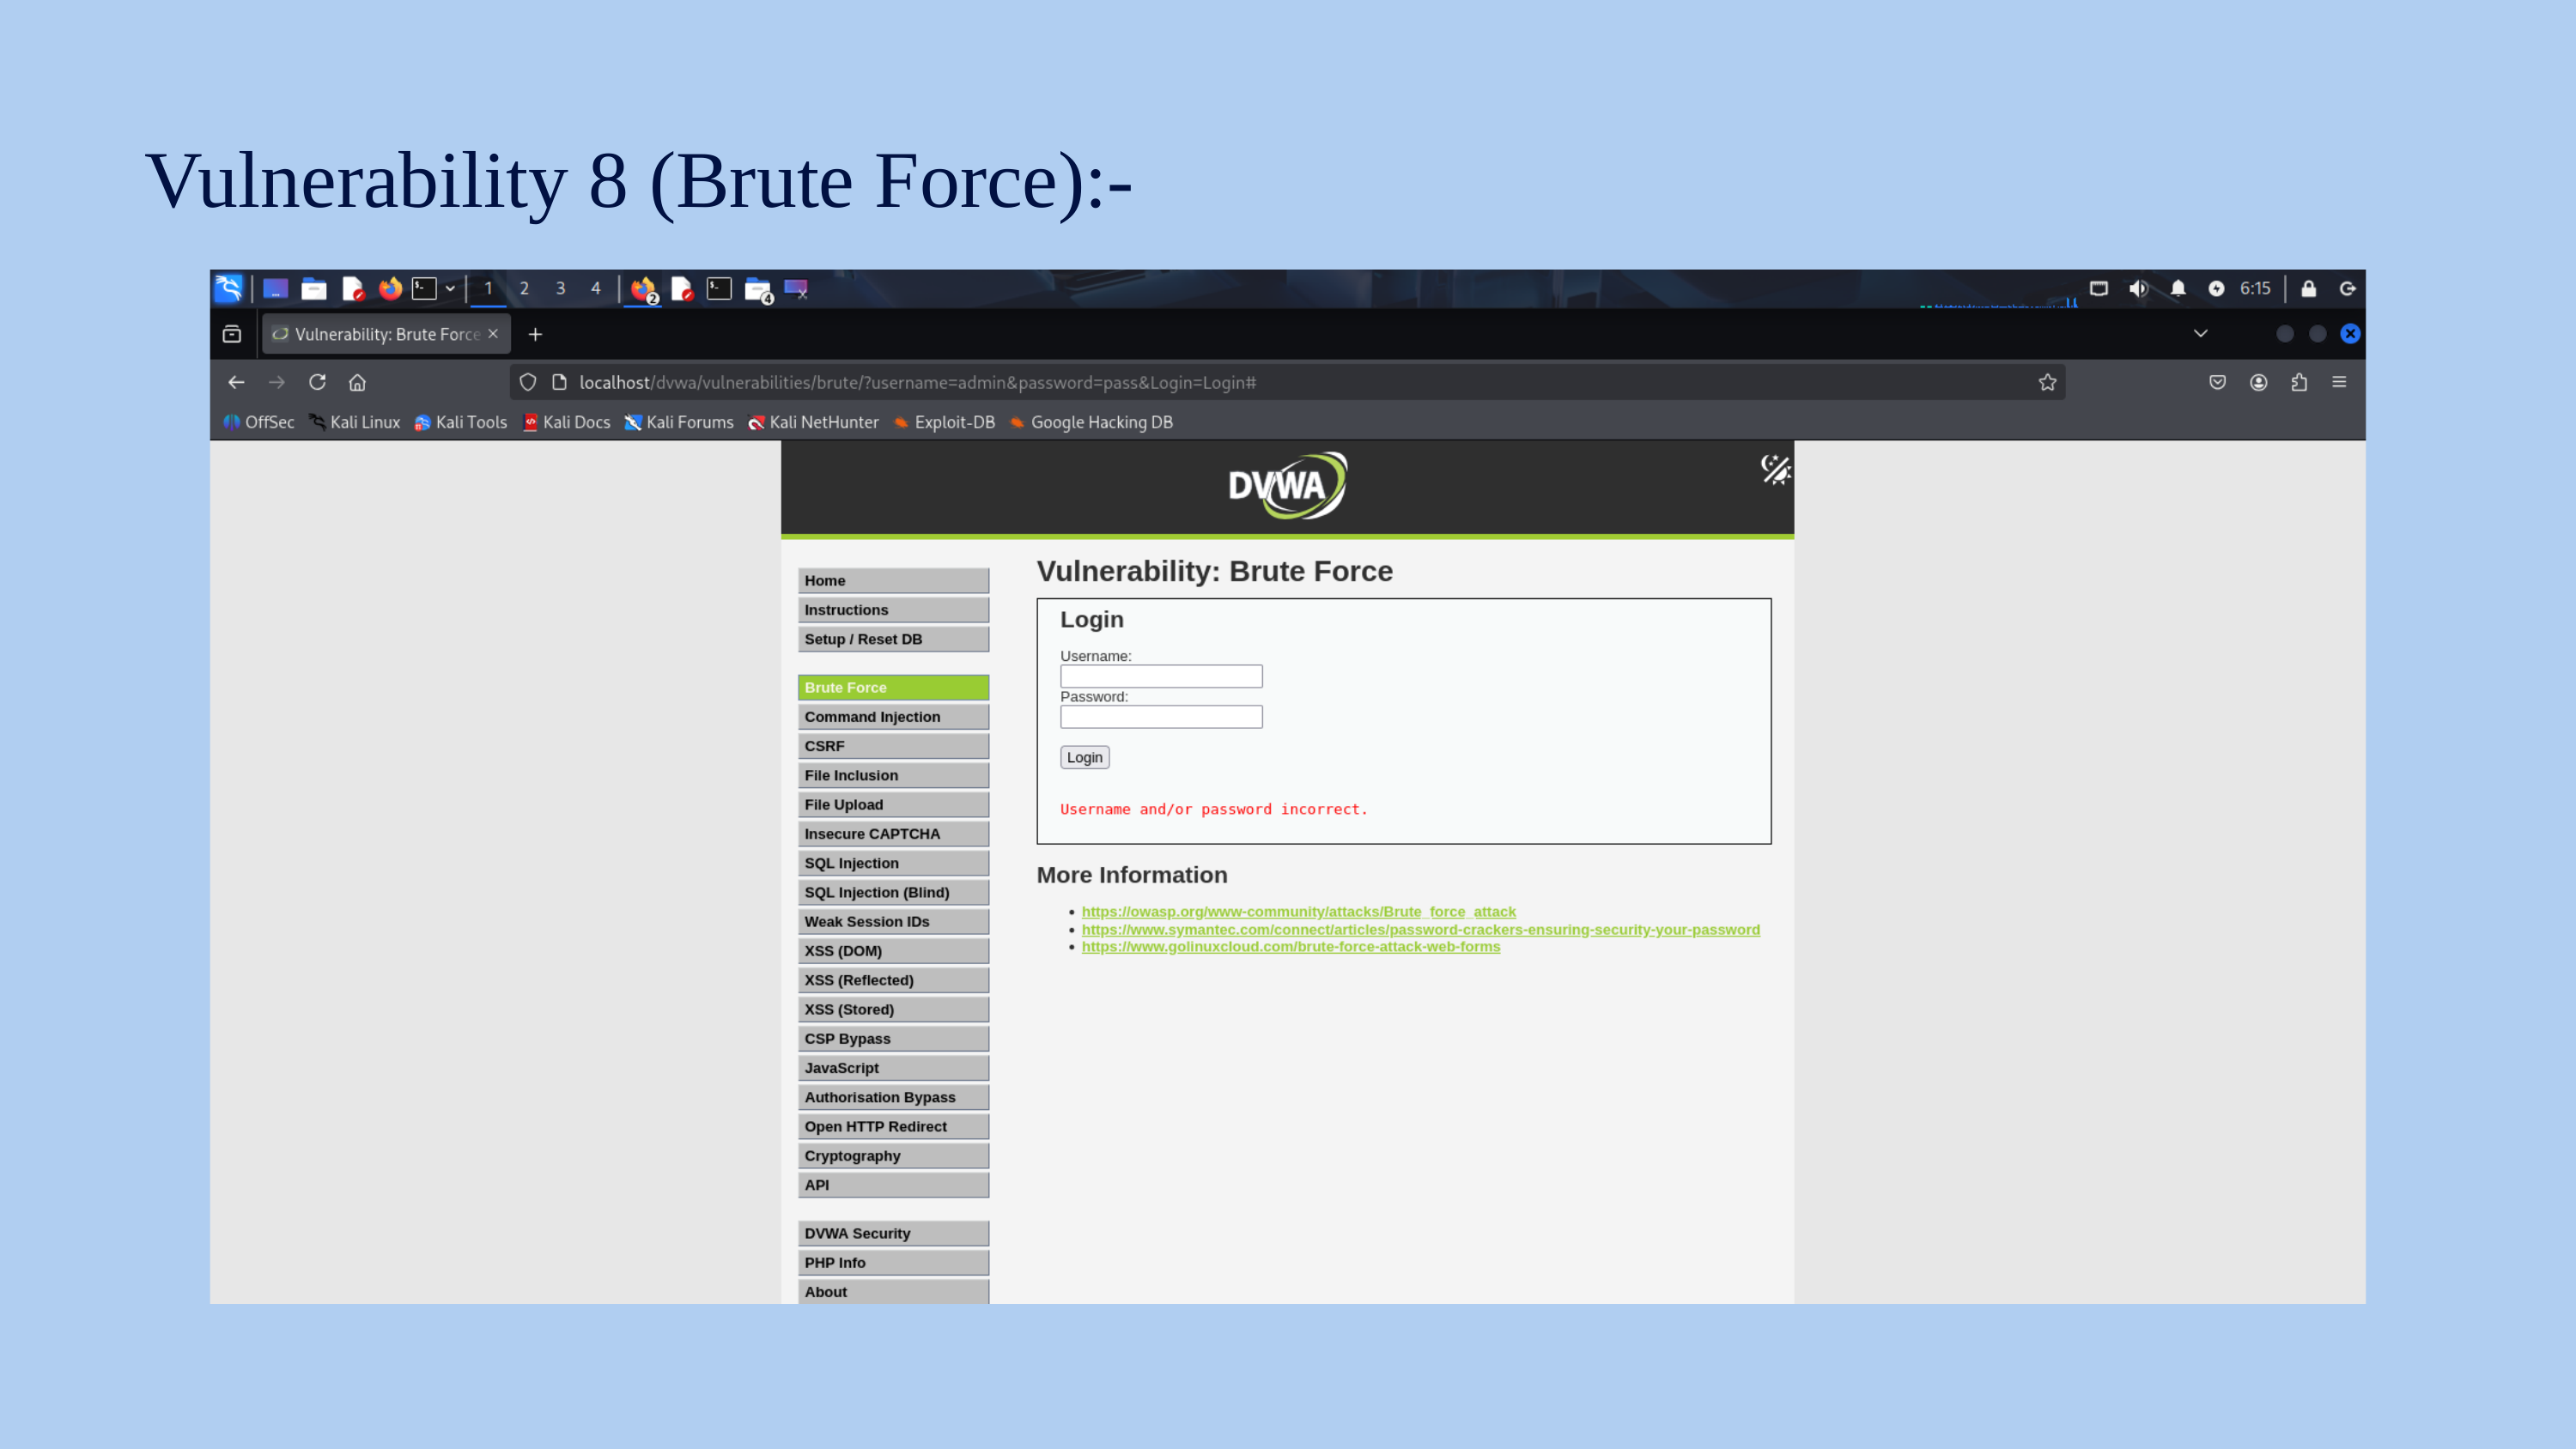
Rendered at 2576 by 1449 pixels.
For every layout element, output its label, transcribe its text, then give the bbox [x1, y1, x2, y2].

text_box Vulnerability 8 (Brute Force):- [144, 149, 1500, 224]
text_box [210, 270, 2366, 1304]
